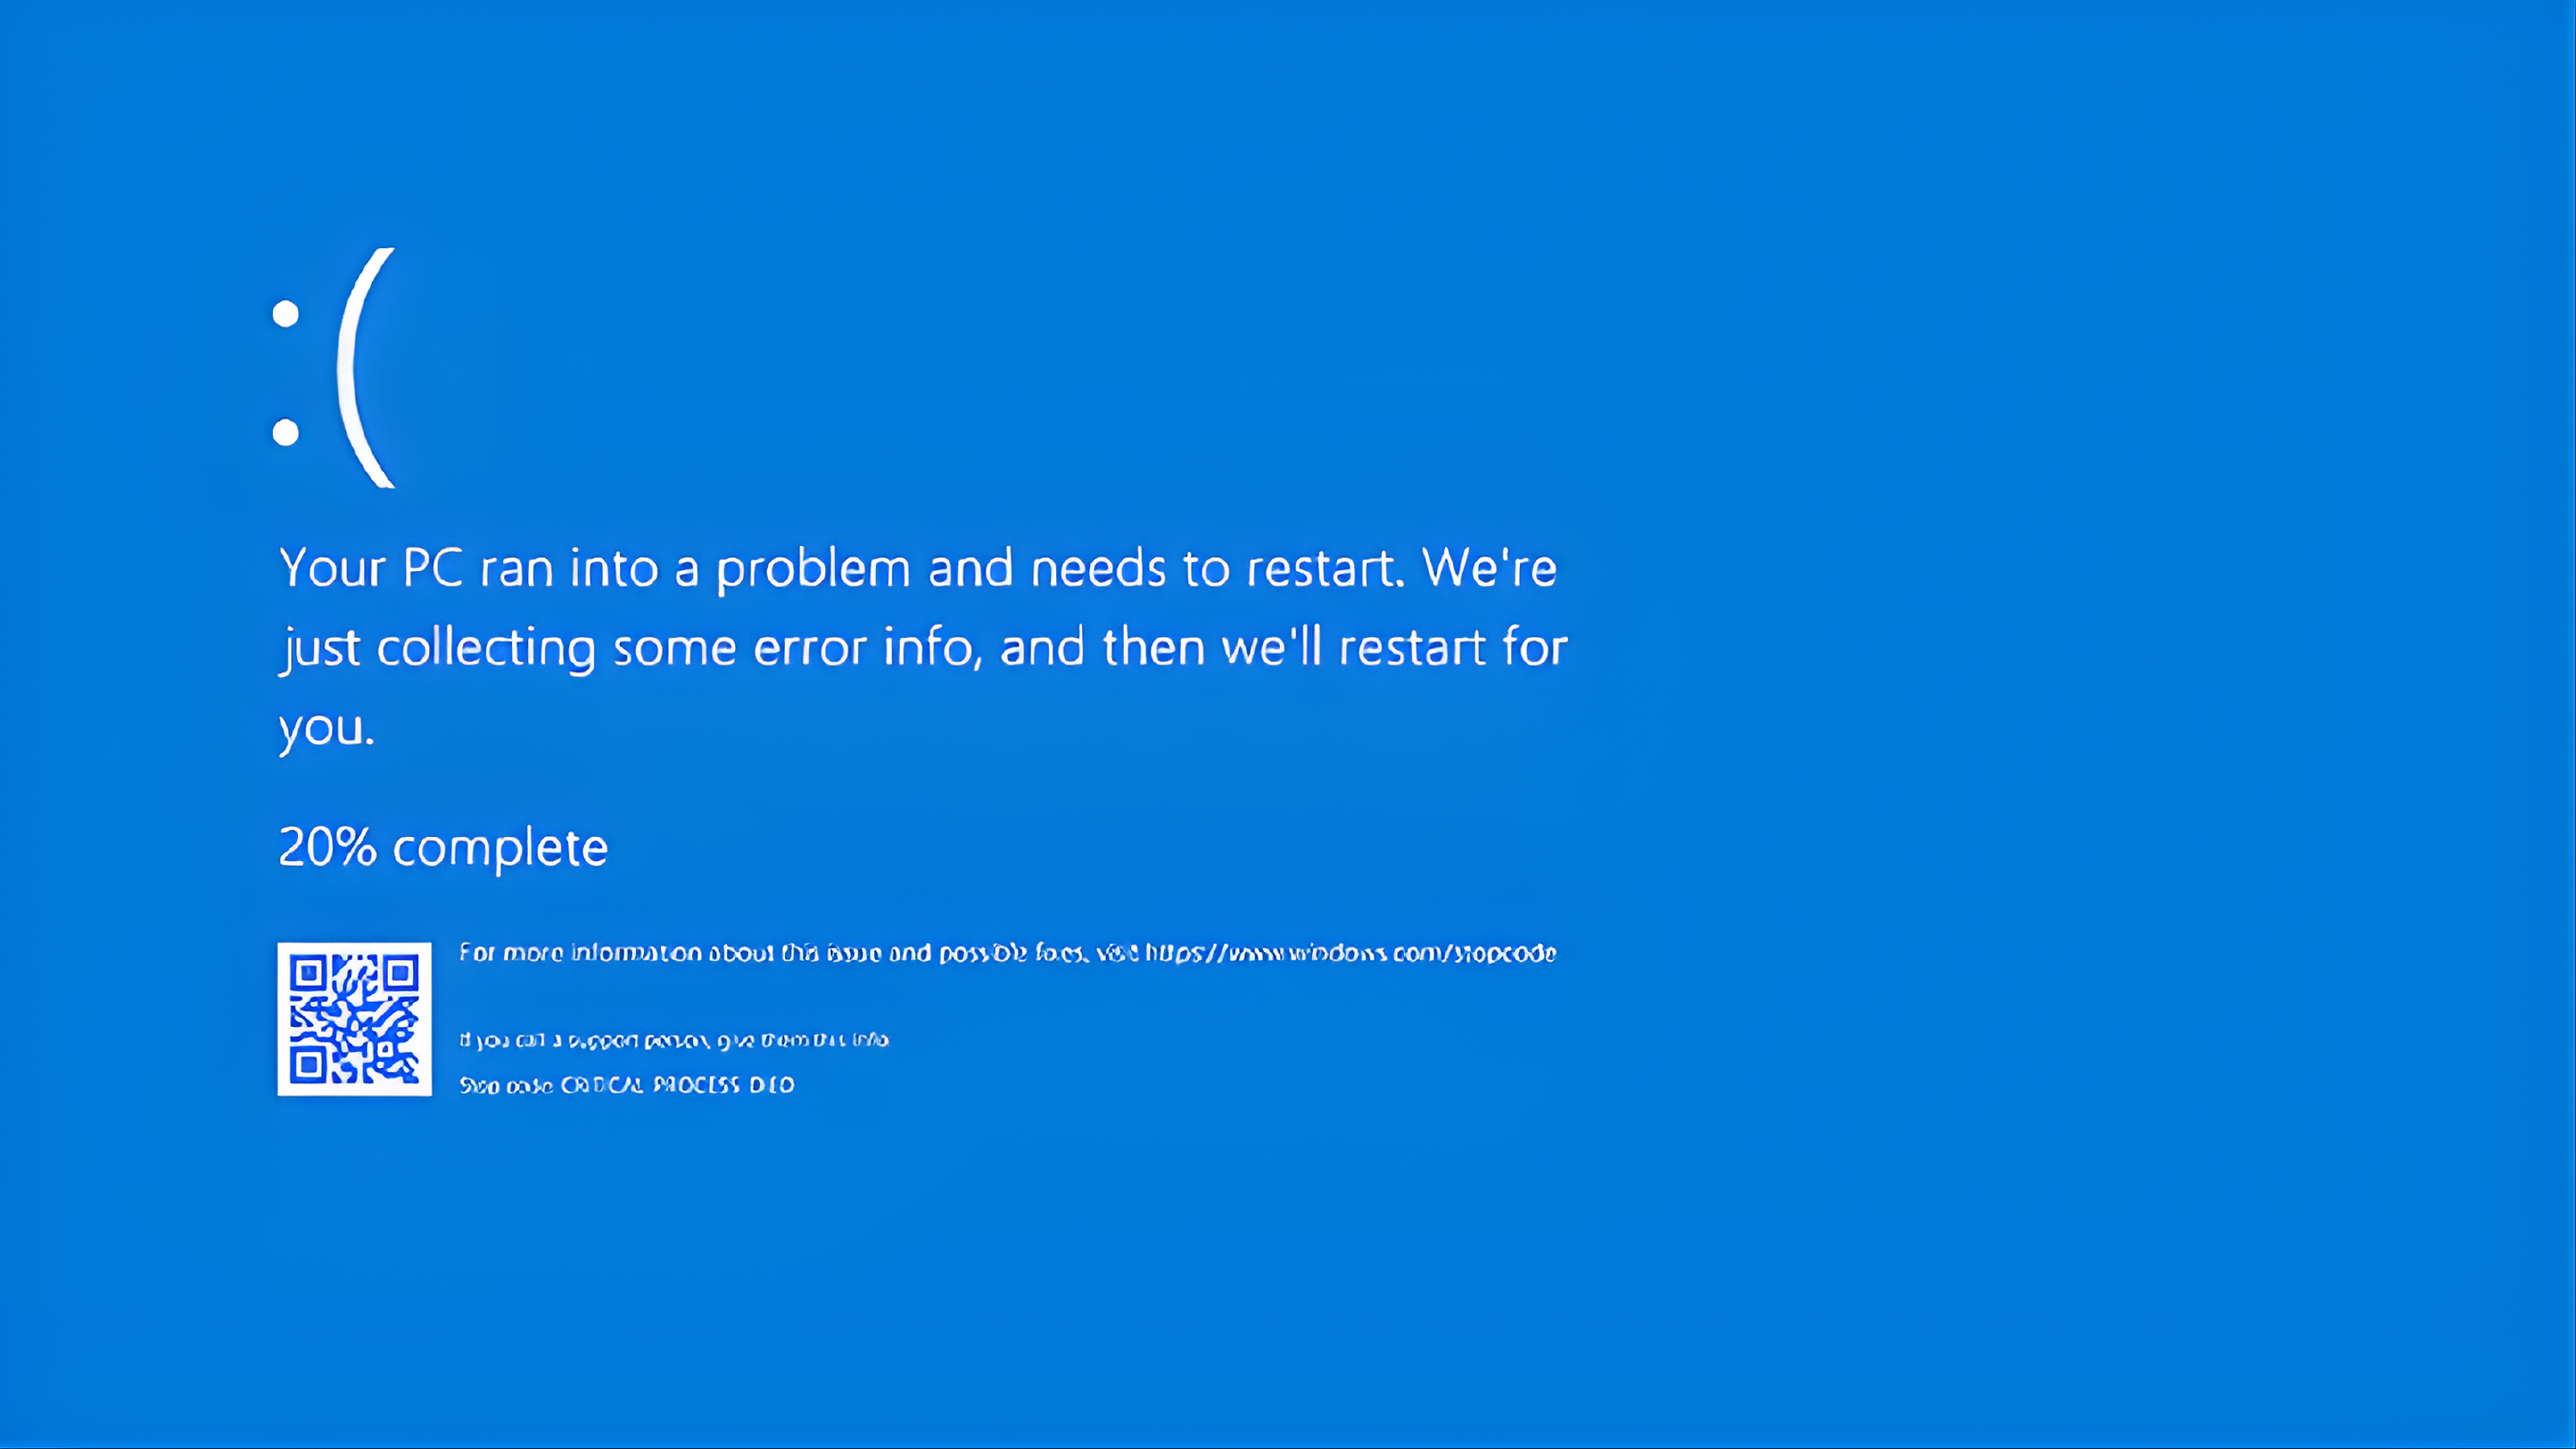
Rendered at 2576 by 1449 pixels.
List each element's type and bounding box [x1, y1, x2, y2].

text_box [0, 0, 2576, 1449]
